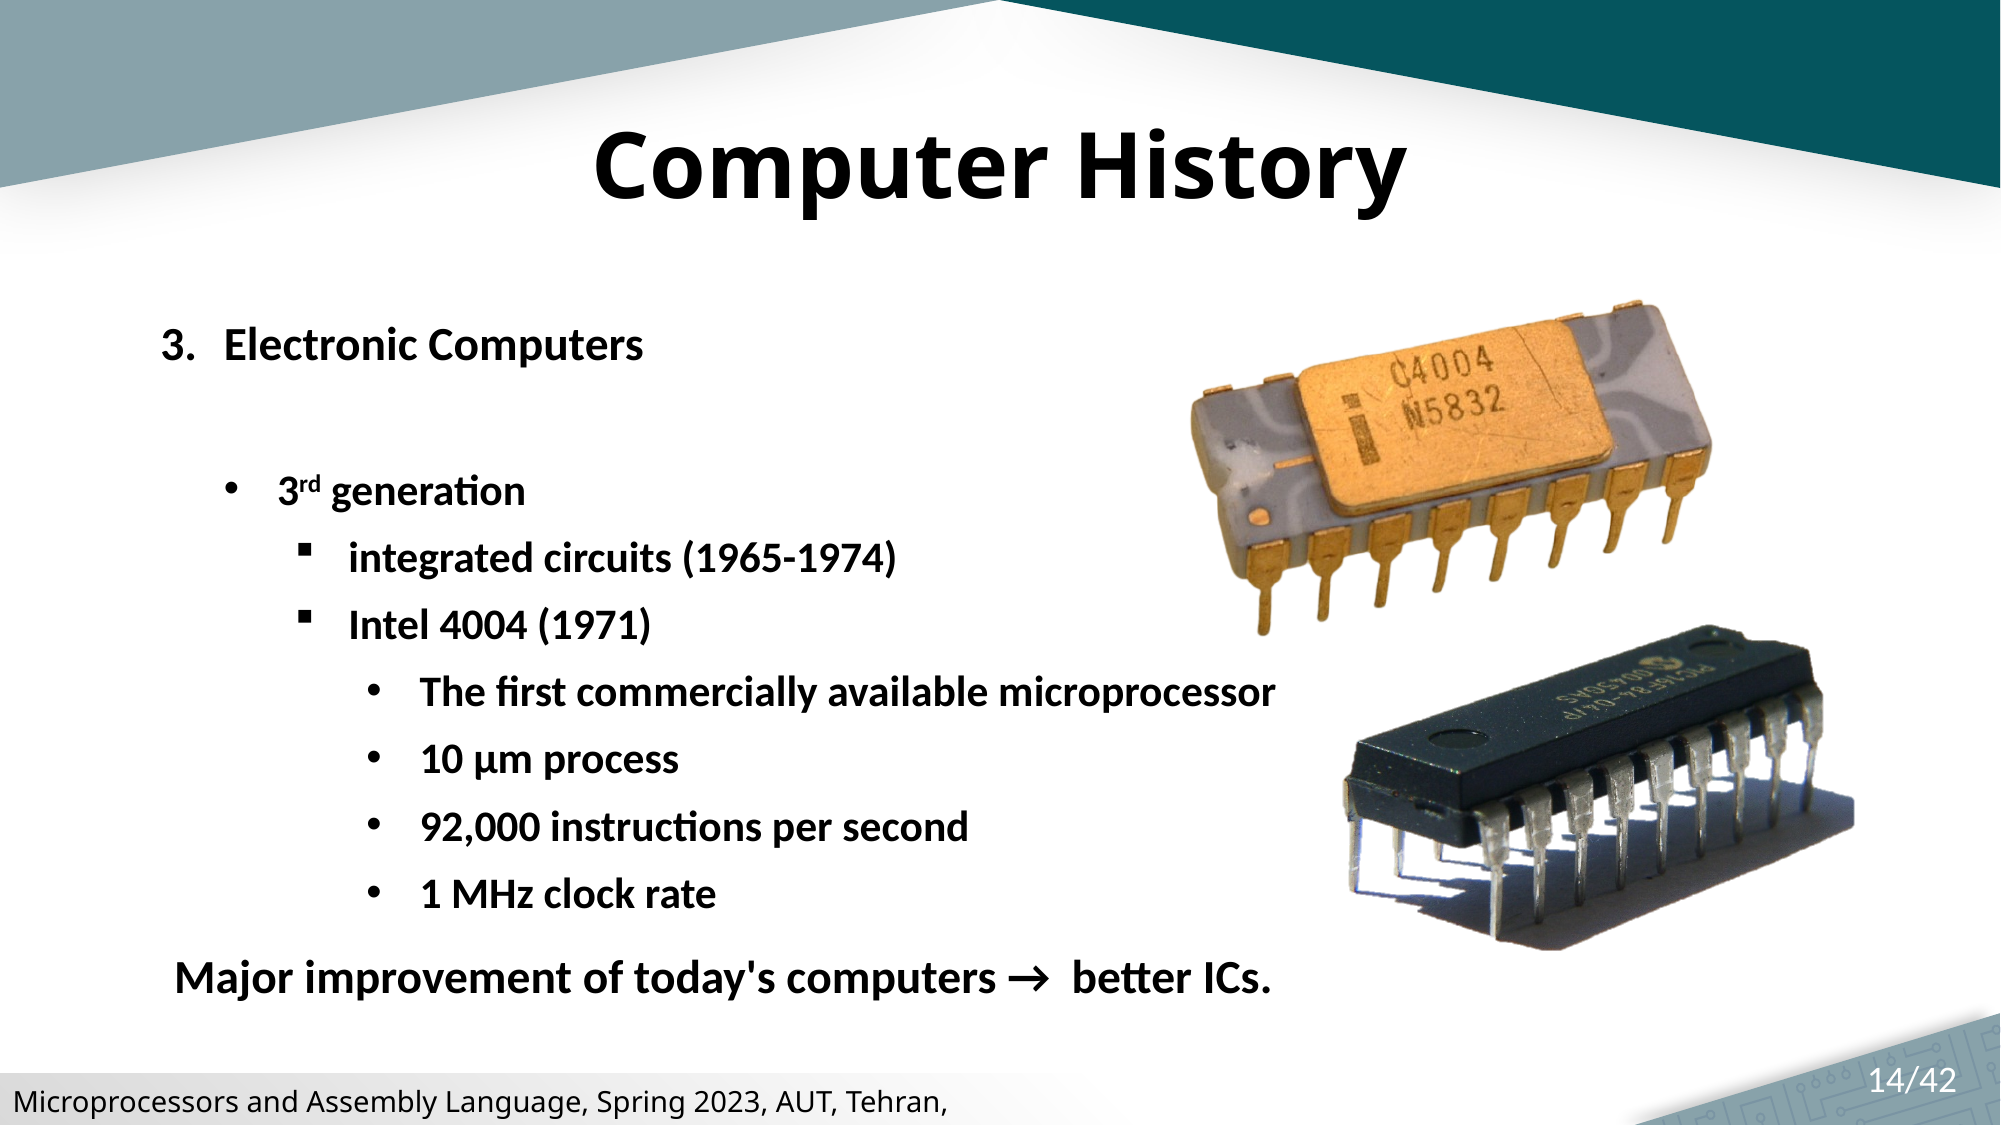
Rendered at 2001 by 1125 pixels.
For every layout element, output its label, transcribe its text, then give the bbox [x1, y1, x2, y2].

title Computer History [137, 59, 1863, 278]
slide_number 14/42 [1522, 1047, 1973, 1108]
picture [1133, 298, 1918, 979]
list Electronic Computers 3rd generation integrated circuits (1965-1974) Intel 4004 (1971) The first commercially available microprocessor 10 µm process 92,000 instructions per second 1 MHz clock rate Major improvement of today's computers → better ICs. [137, 299, 1863, 1014]
